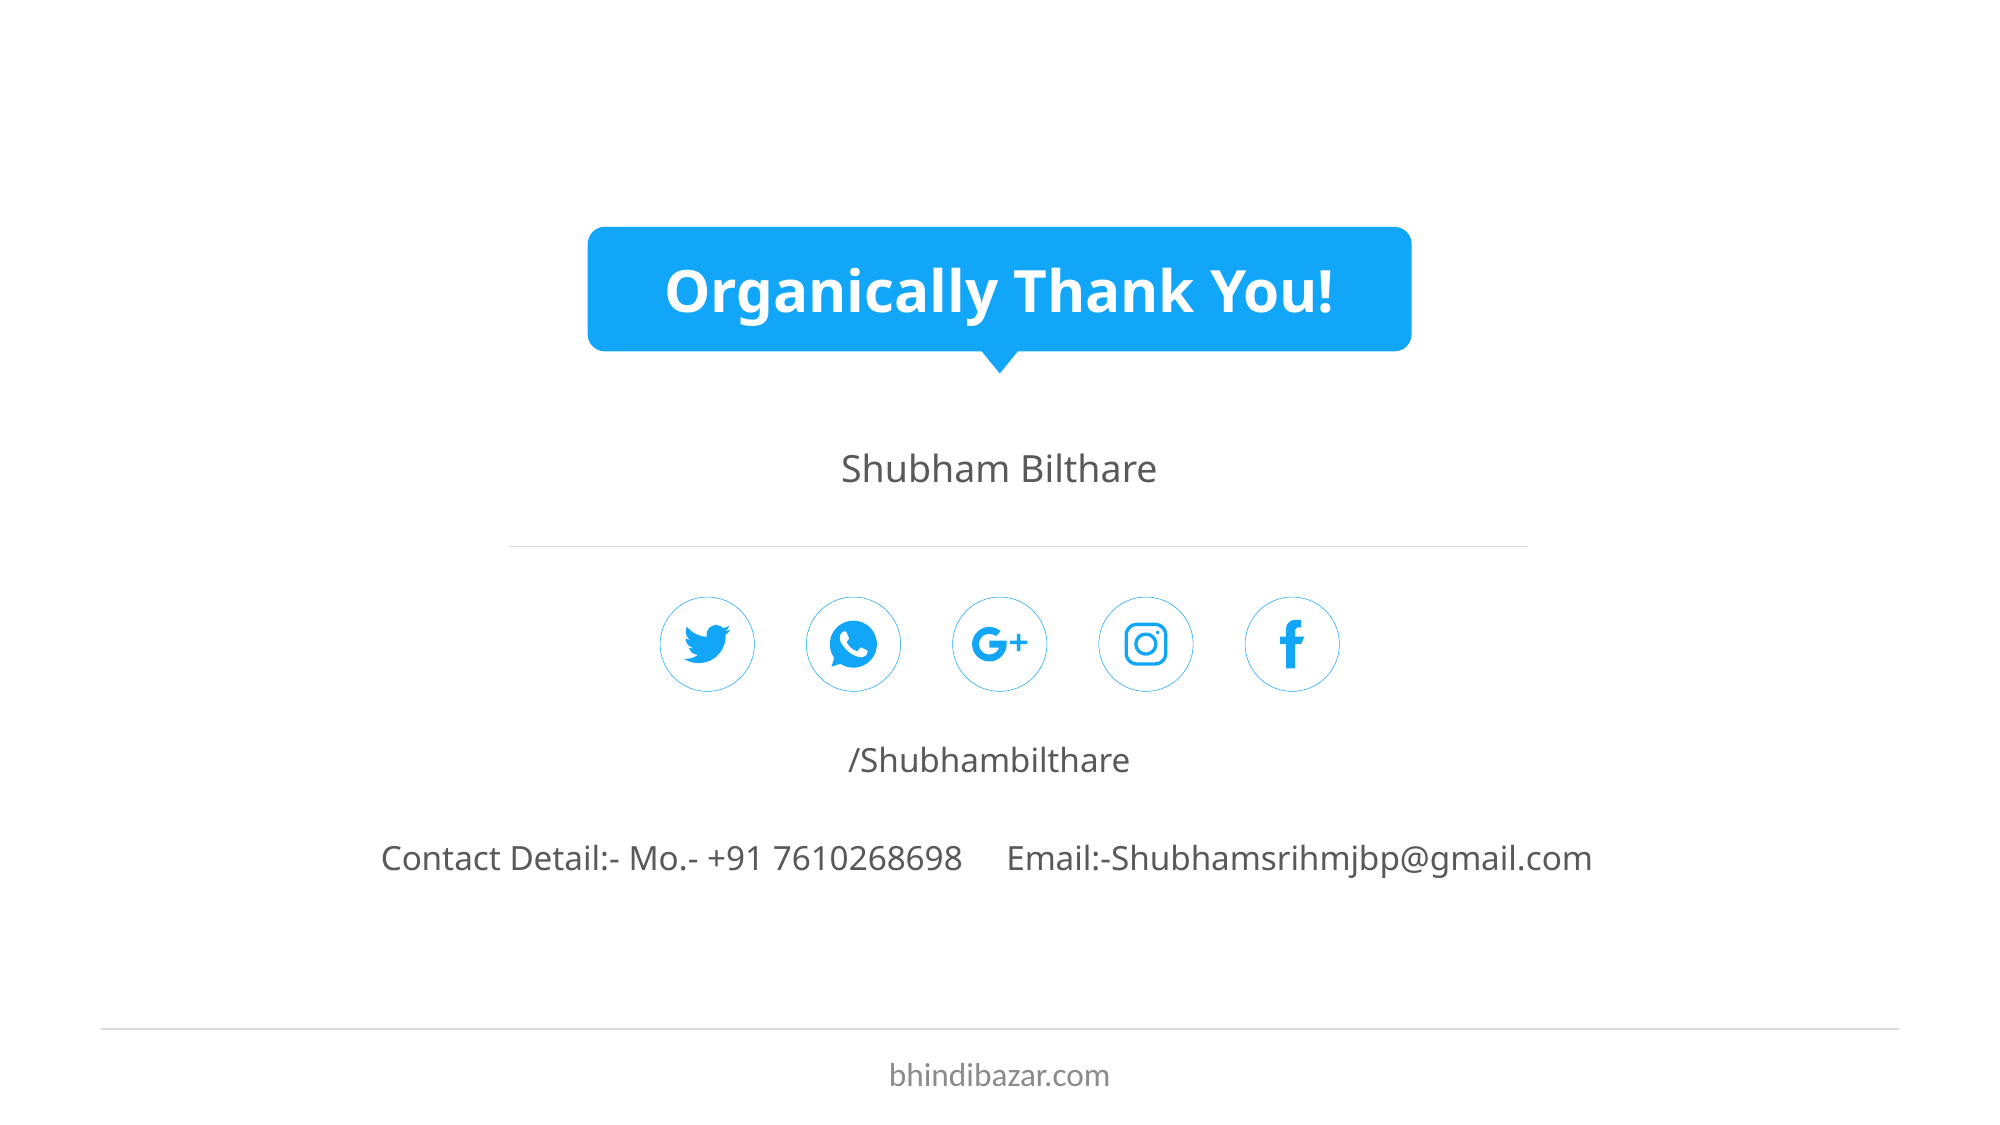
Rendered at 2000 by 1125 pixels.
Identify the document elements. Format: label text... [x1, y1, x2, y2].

text_box [1096, 594, 1196, 694]
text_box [587, 226, 1412, 374]
text_box [658, 594, 757, 694]
text_box Contact Detail:- Mo.- +91 7610268698 Email:-Shubhamsrihmjbp@gmail.com [350, 825, 1626, 884]
text_box [829, 620, 877, 668]
text_box Shubham Bilthare [176, 433, 1824, 498]
footer bhindibazar.com [683, 1042, 1317, 1103]
text_box [683, 625, 731, 664]
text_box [1124, 622, 1168, 666]
text_box [1280, 619, 1305, 669]
text_box /Shubhambilthare [537, 728, 1442, 787]
text_box [804, 594, 903, 694]
text_box [950, 594, 1050, 694]
text_box [1243, 594, 1342, 694]
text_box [971, 626, 1028, 662]
